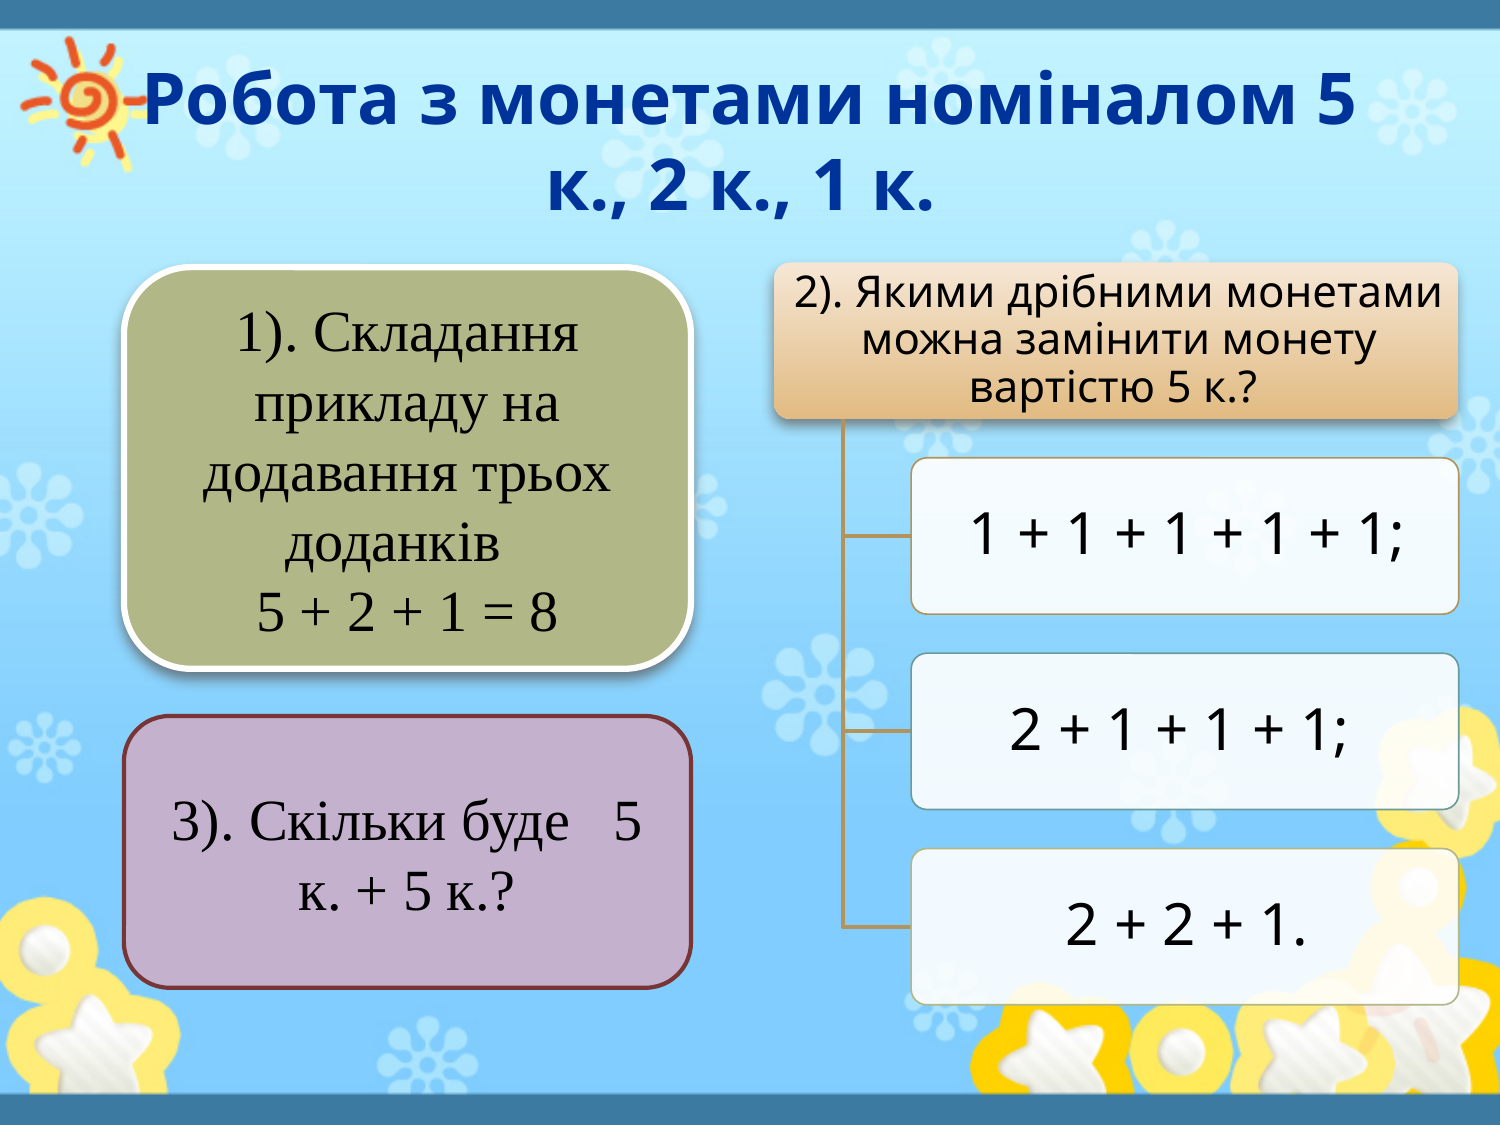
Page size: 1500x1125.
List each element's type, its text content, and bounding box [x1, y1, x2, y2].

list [762, 262, 1471, 1006]
text_box 1). Складання прикладу на додавання трьох доданків 5 + 2 + 1 = 8 [120, 263, 695, 672]
picture [0, 0, 1500, 1125]
title Робота з монетами номіналом 5 к., 2 к., 1 к. [75, 45, 1425, 233]
text_box 3). Скільки буде 5 к. + 5 к.? [121, 713, 694, 990]
